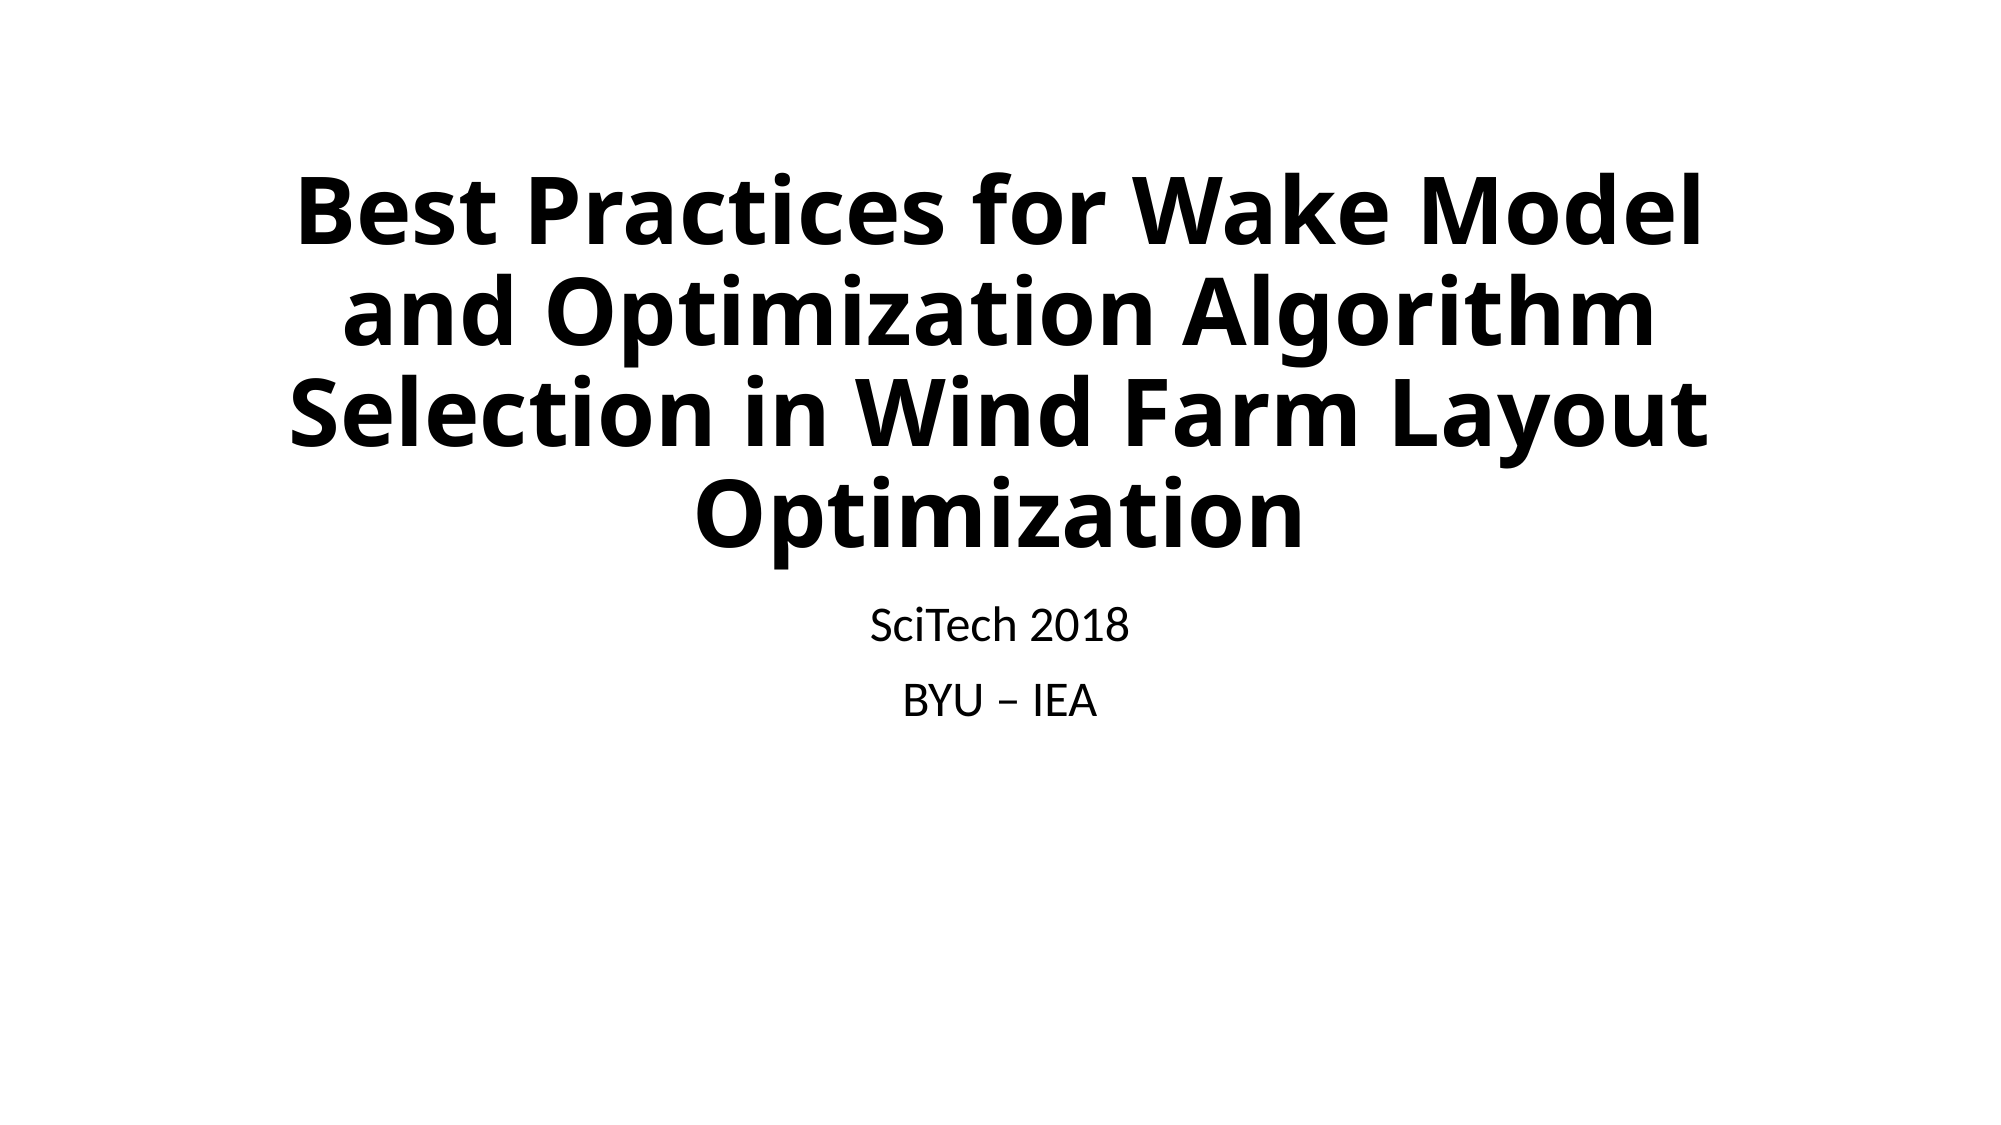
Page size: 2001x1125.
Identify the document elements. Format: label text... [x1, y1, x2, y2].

title Best Practices for Wake Model and Optimization Algorithm Selection in Wind Farm Layout Optimization [249, 184, 1750, 576]
subtitle SciTech 2018 BYU – IEA [249, 590, 1750, 863]
